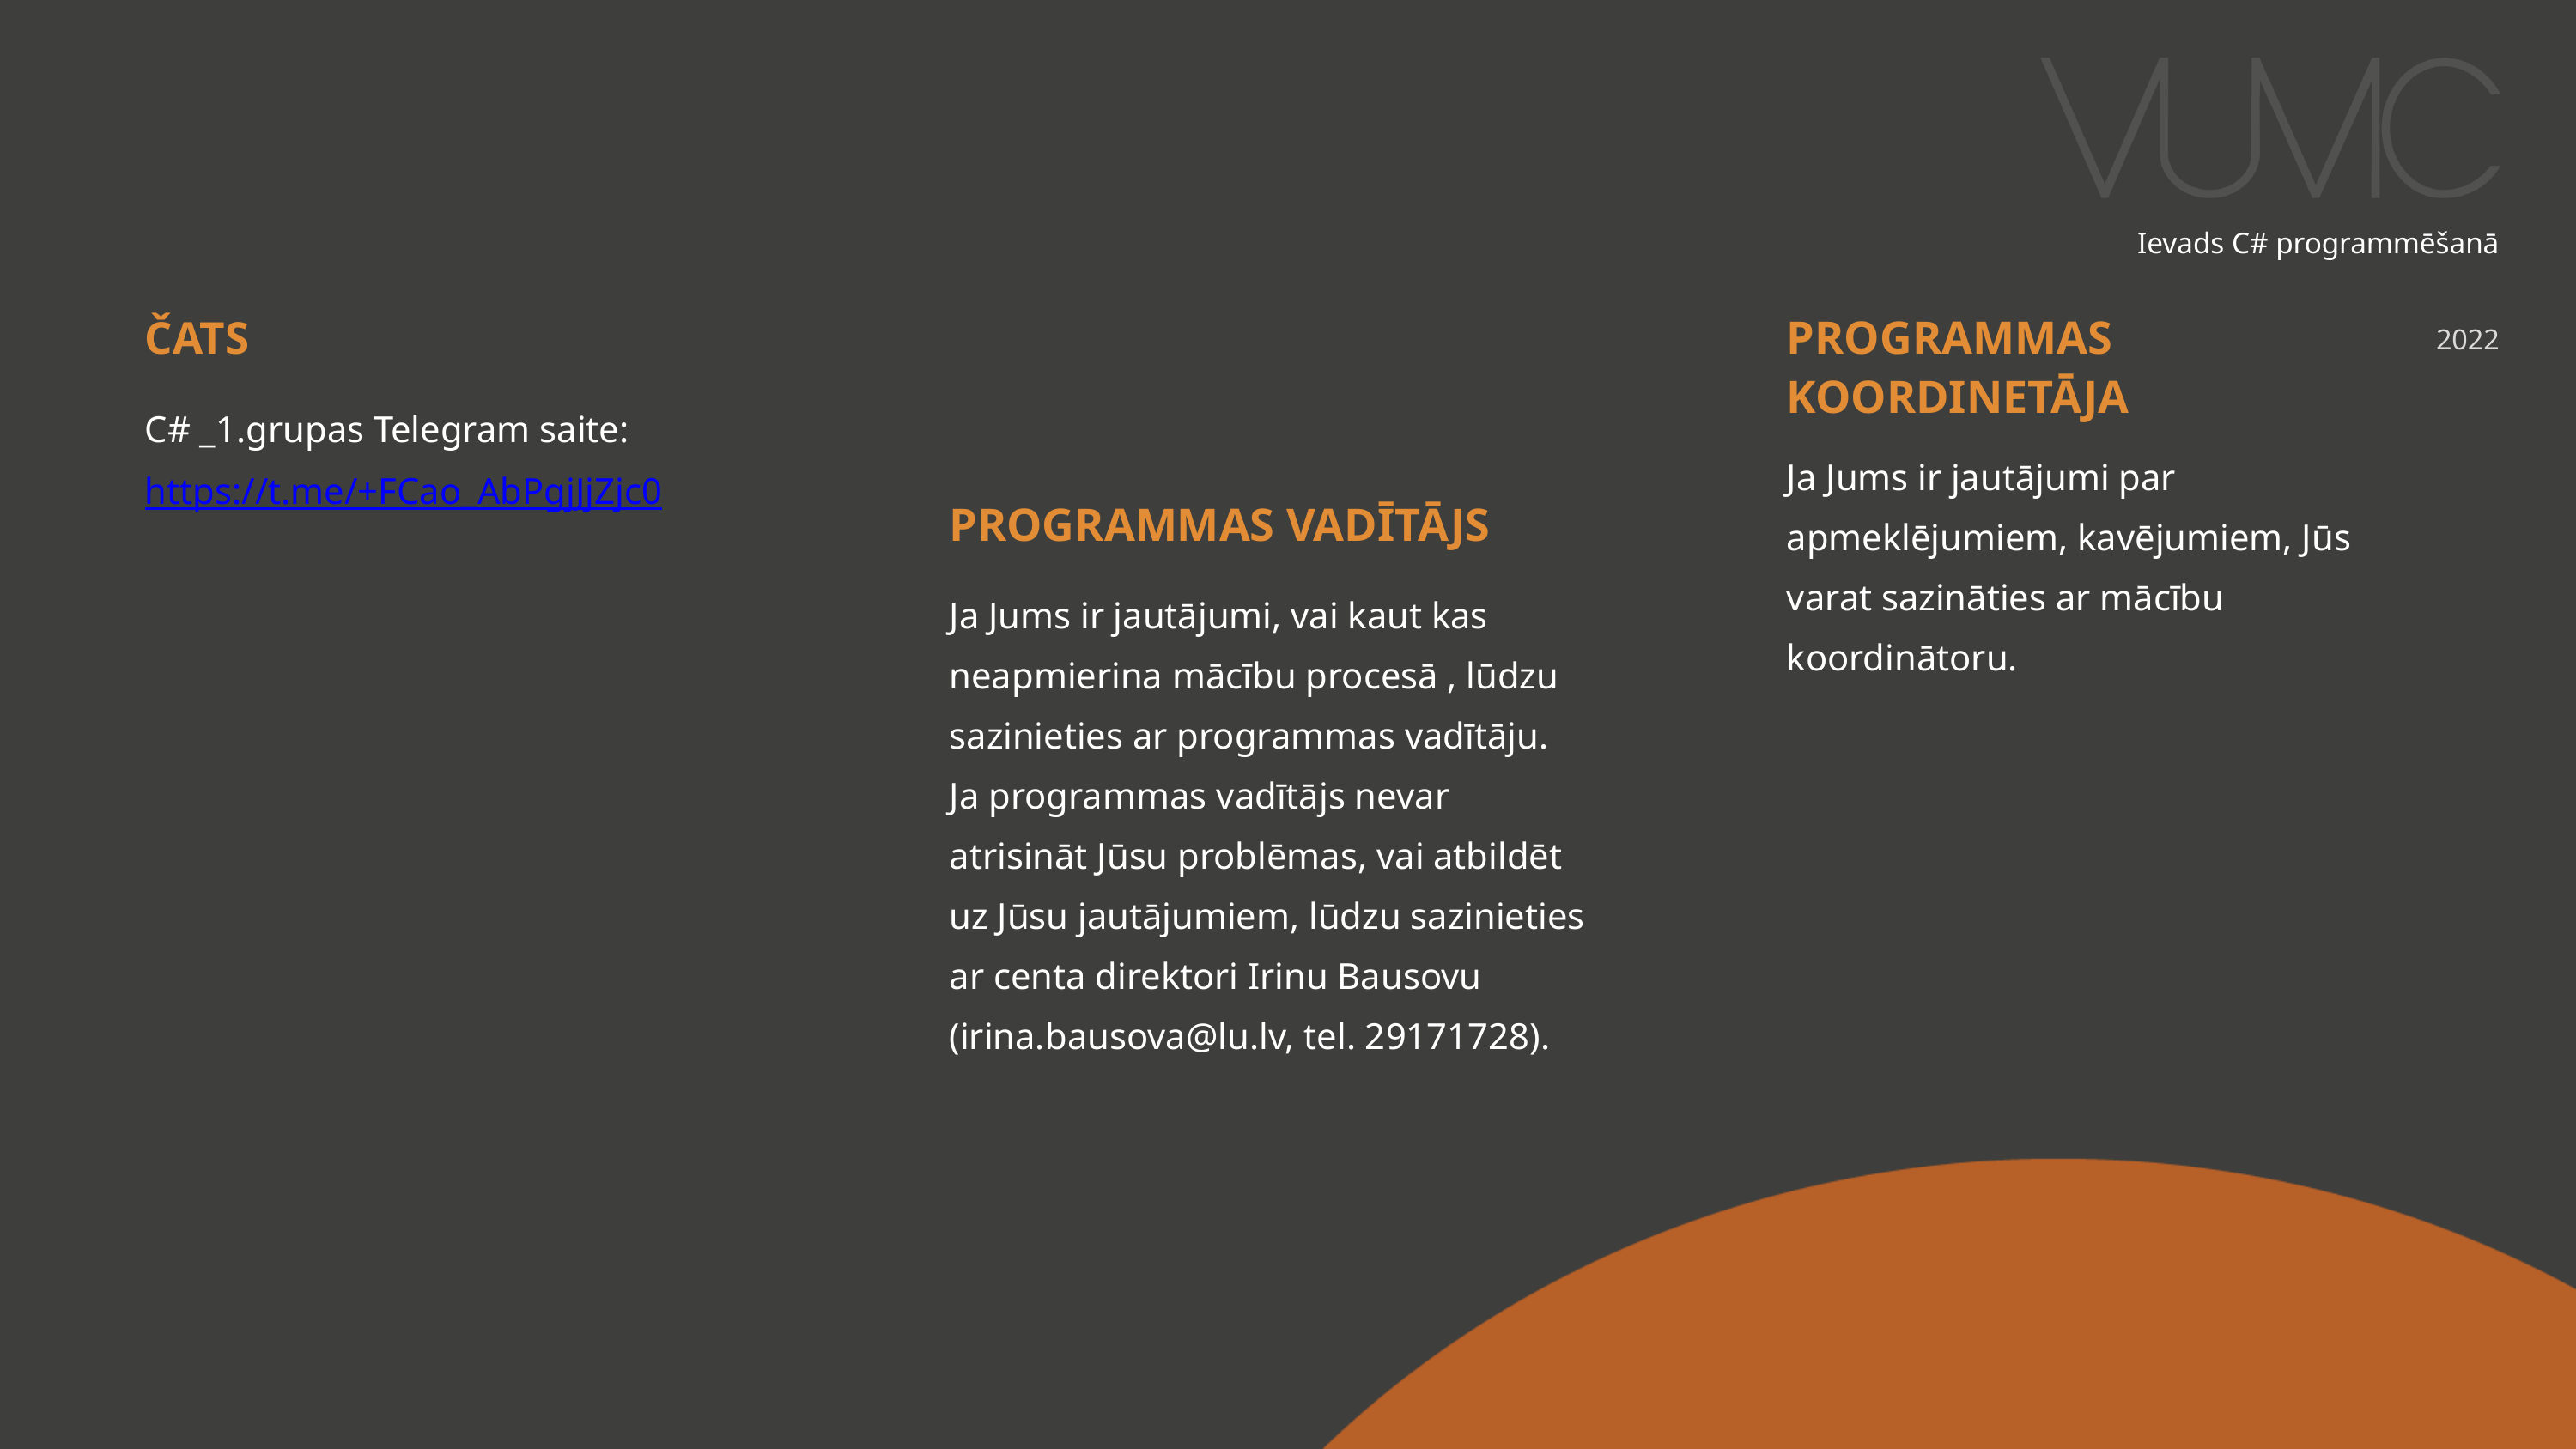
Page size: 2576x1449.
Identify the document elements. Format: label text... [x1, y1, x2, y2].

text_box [949, 491, 1595, 1119]
text_box Ievads C# programmēšanā 2022 [1767, 225, 2500, 355]
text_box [144, 304, 840, 494]
picture [0, 0, 2576, 1449]
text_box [1786, 304, 2432, 694]
